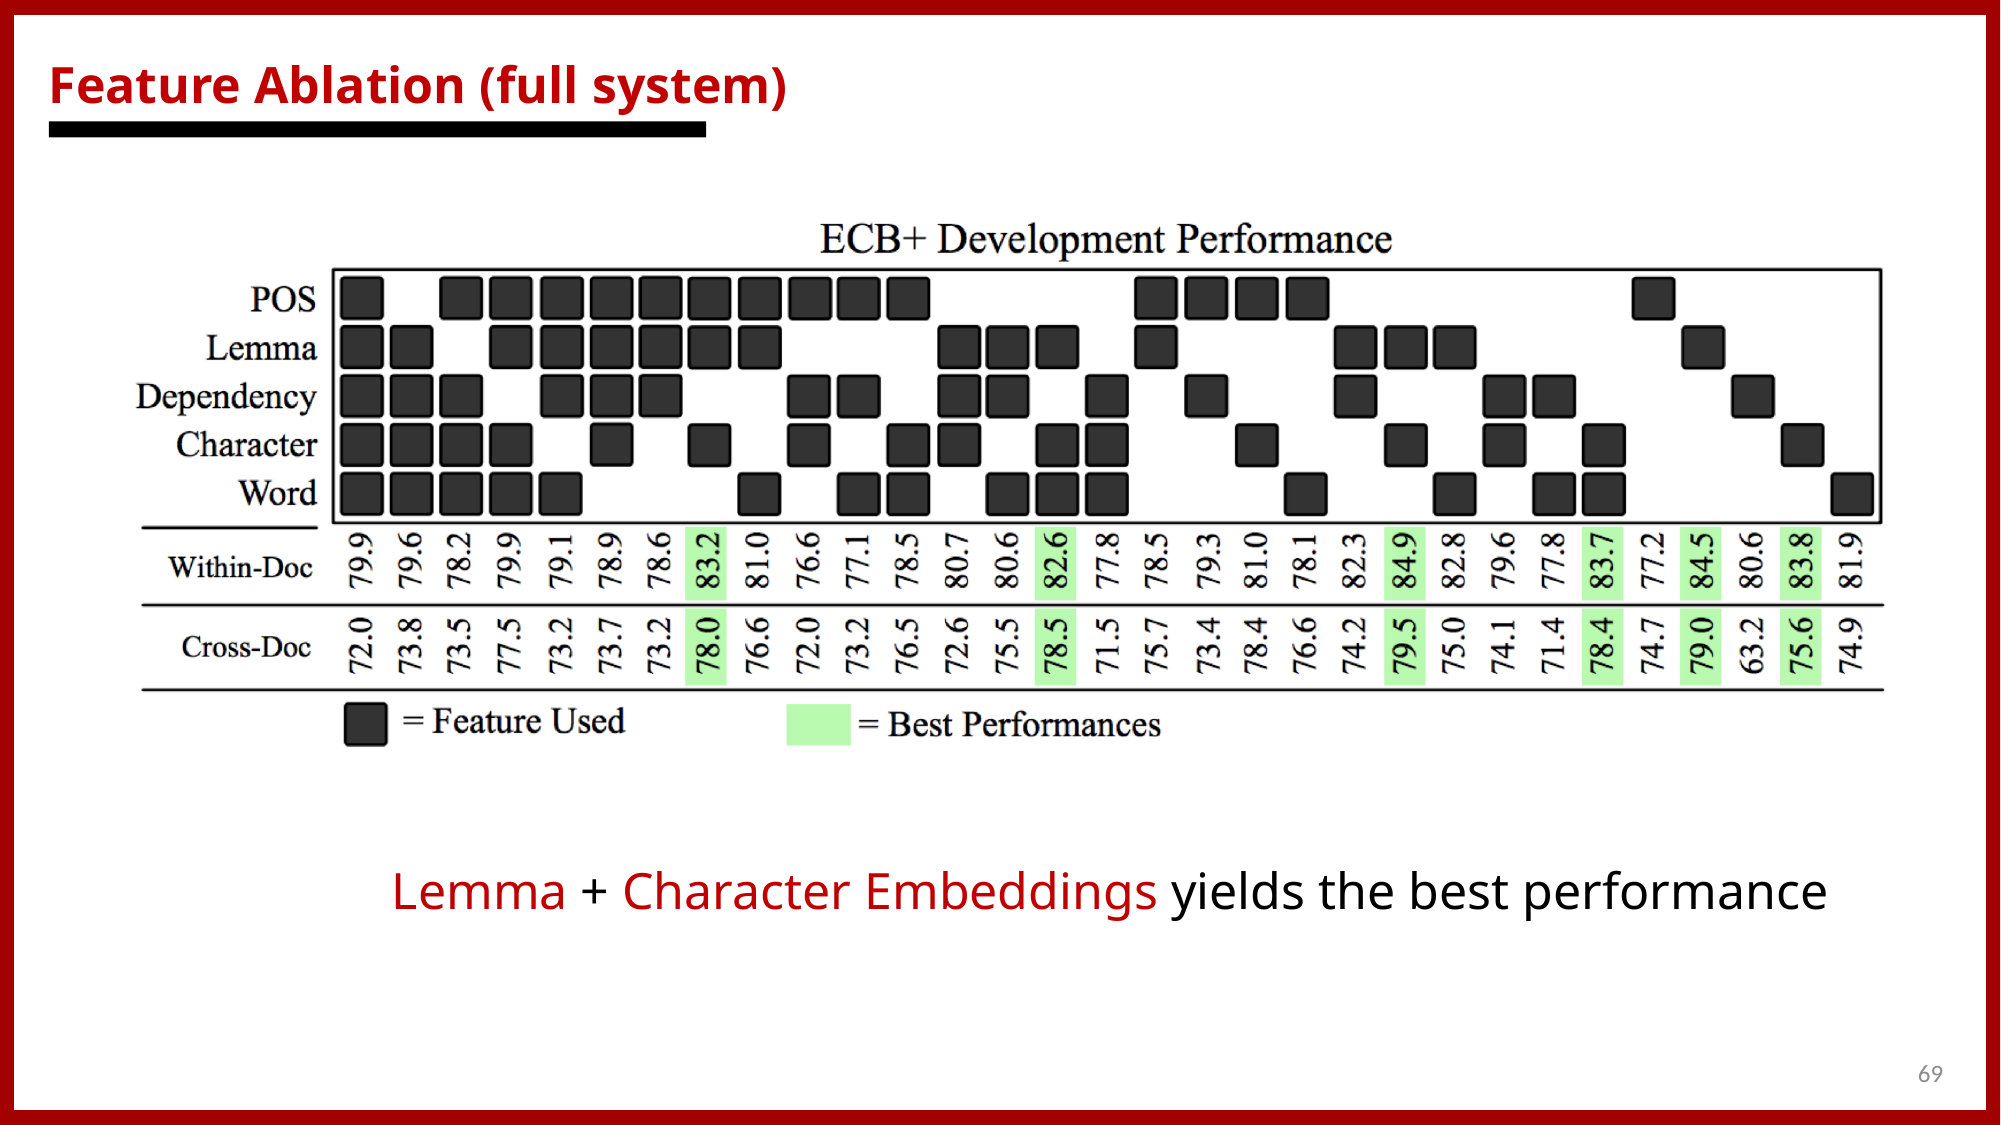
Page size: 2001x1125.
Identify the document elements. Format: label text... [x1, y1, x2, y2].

text_box Lemma + Character Embeddings yields the best performance [377, 851, 1844, 927]
picture [94, 197, 1906, 759]
slide_number 69 [1508, 1042, 1959, 1103]
text_box [48, 120, 707, 138]
text_box Feature Ablation (full system) [33, 46, 982, 122]
